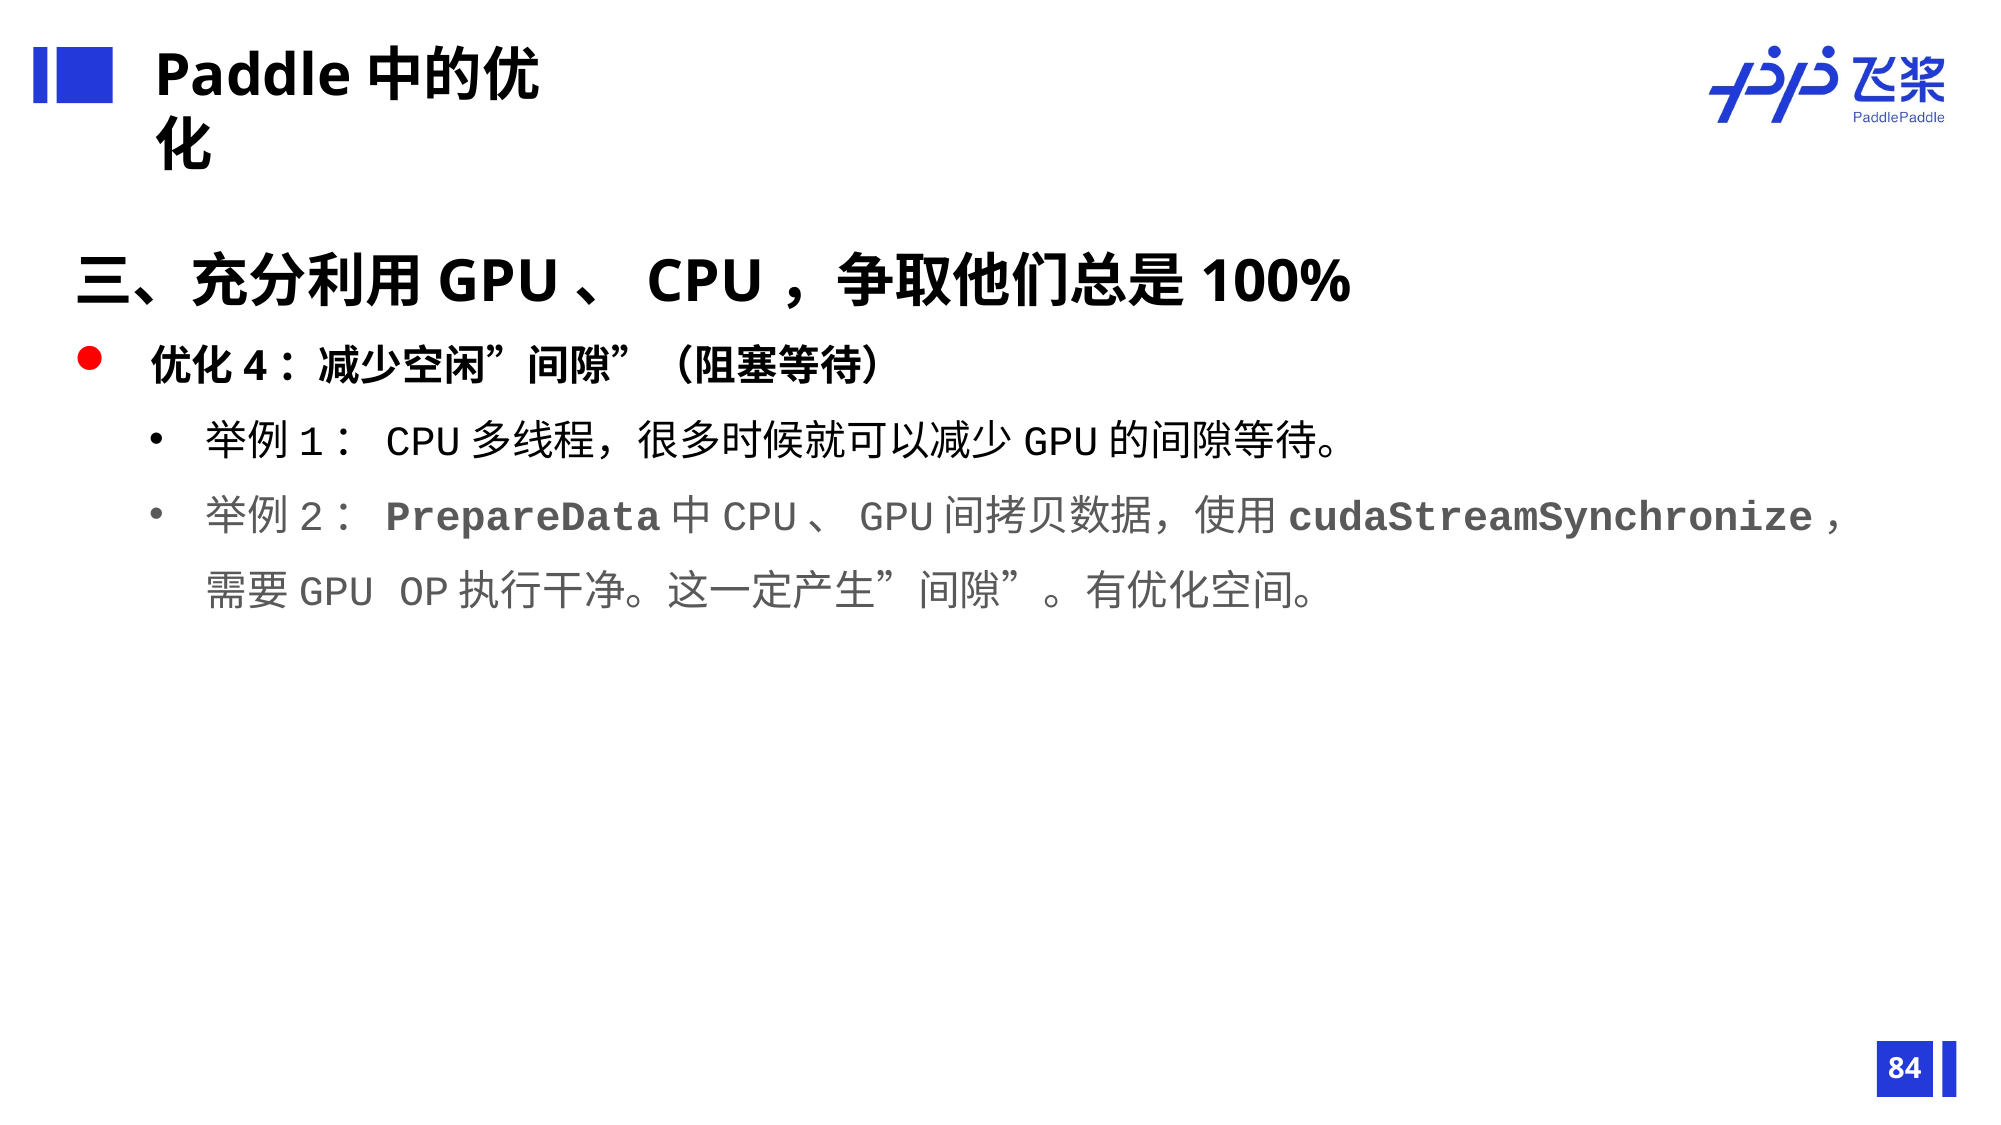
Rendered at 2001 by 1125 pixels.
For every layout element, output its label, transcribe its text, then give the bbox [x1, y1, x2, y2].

text_box Paddle中的优化 [139, 29, 605, 185]
text_box 三、充分利用GPU、CPU，争取他们总是100% 优化4：减少空闲”间隙”（阻塞等待） 举例1：CPU多线程，很多时候就可以减少GPU的间隙等待。 举例2：PrepareData中CPU、GPU间拷贝数据，使用cudaStreamSynchronize，需要GPU OP执行干净。这一定产生”间隙”。有优化空间。 [59, 200, 1899, 696]
picture [1695, 27, 1961, 144]
slide_number 84 [1864, 1039, 1946, 1099]
